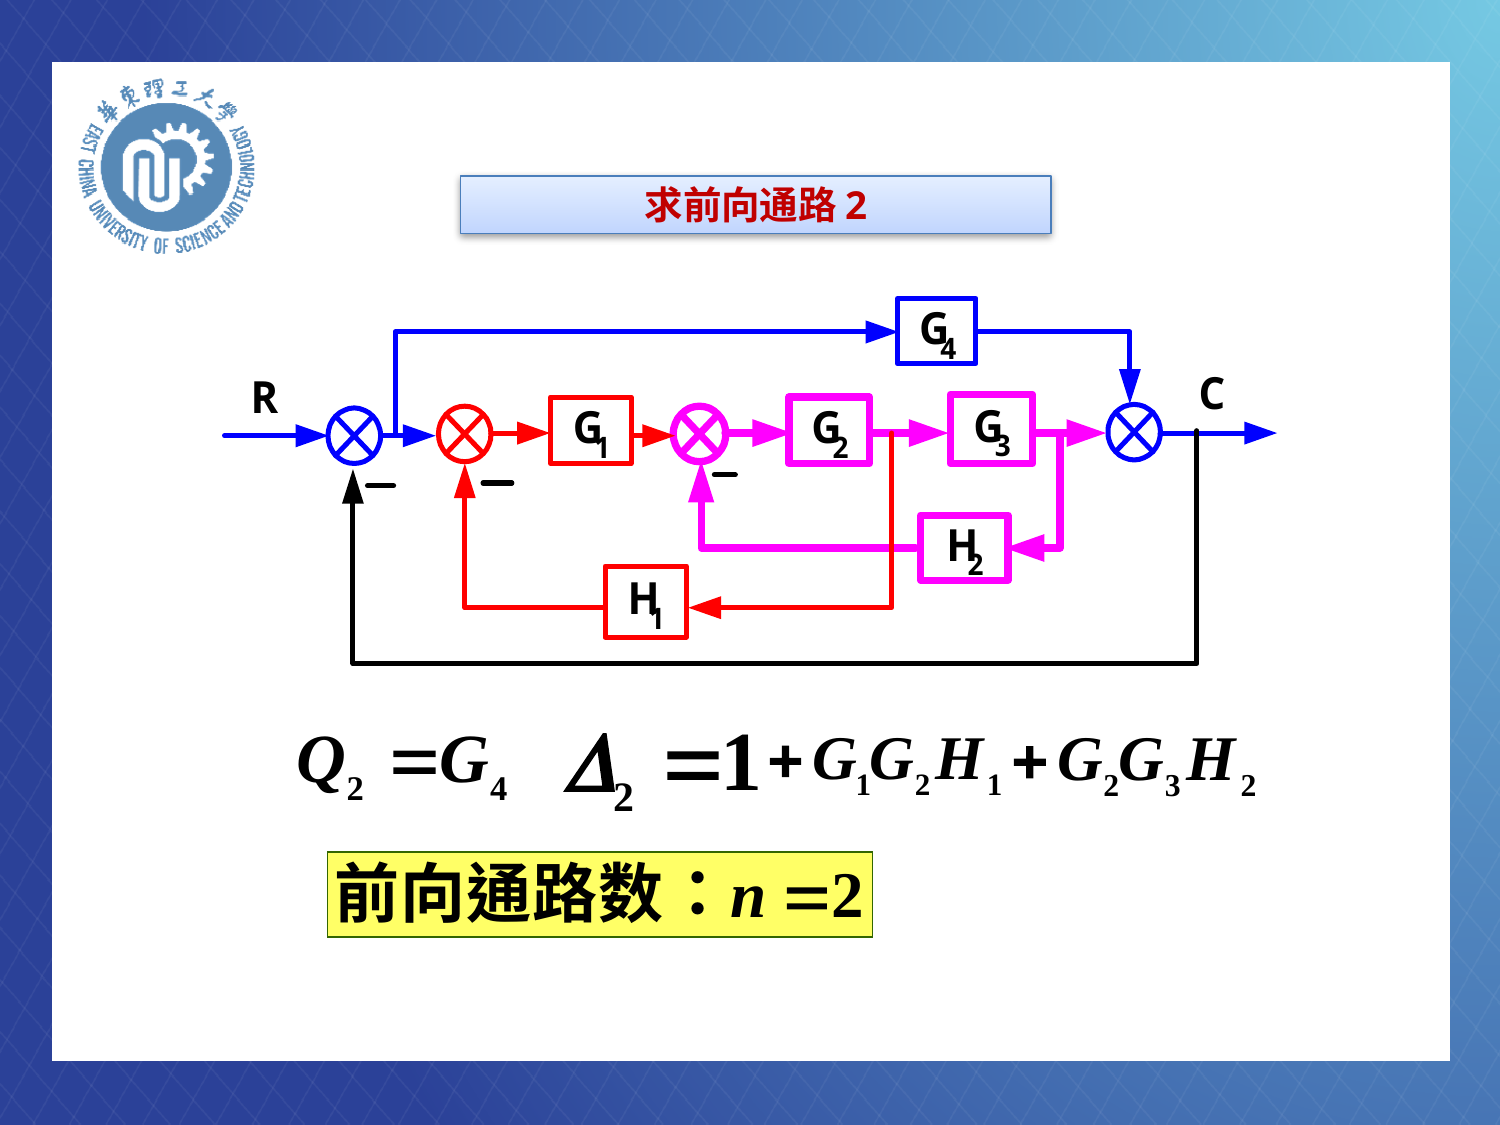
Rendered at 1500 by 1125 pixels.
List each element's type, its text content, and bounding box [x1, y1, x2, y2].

picture [0, 0, 1500, 1125]
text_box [552, 712, 769, 827]
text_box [187, 290, 1313, 704]
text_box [1002, 721, 1266, 809]
title 求前向通路2 [460, 175, 1052, 234]
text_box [759, 721, 1001, 807]
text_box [327, 852, 873, 937]
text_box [292, 720, 514, 808]
